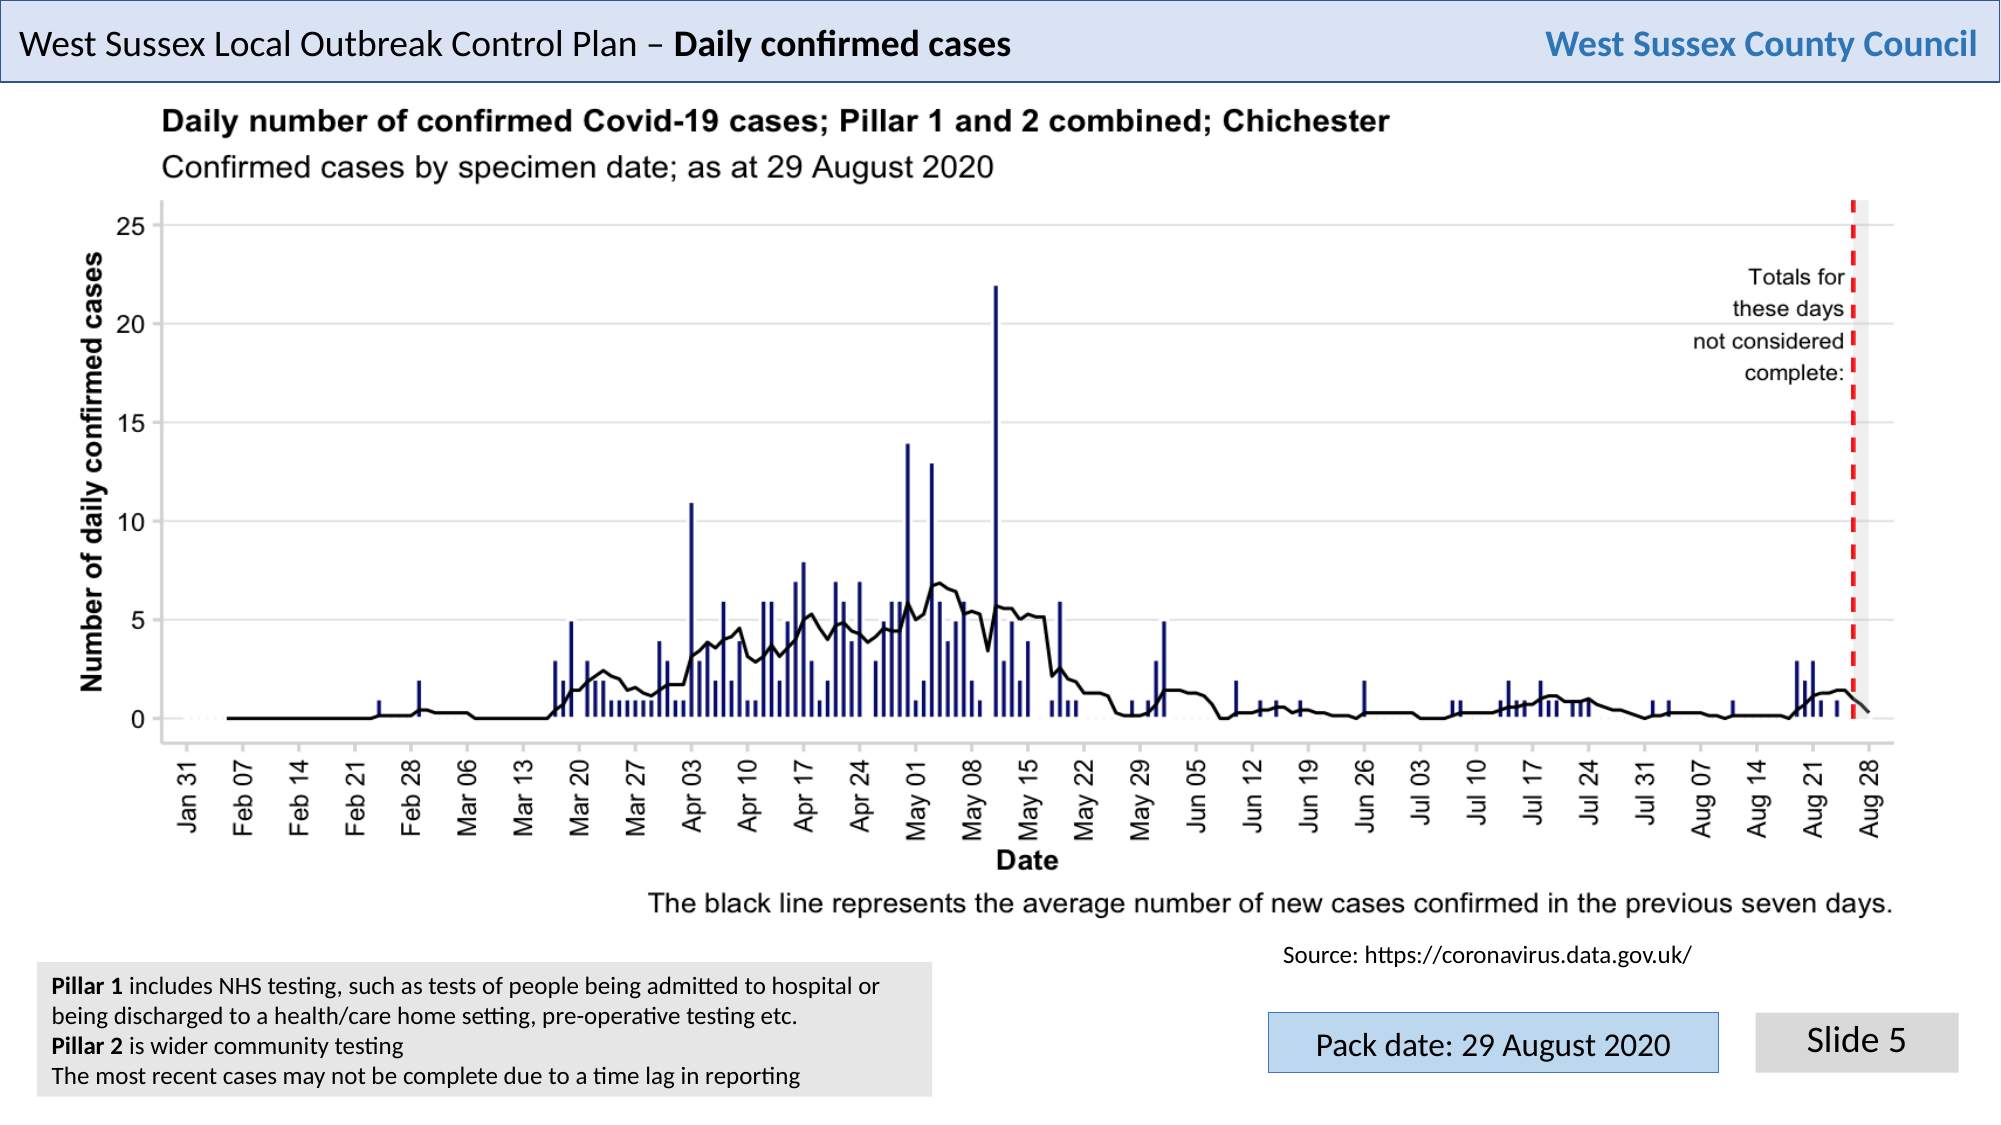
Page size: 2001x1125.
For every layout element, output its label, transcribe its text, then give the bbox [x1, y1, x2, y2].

list Source: https://coronavirus.data.gov.uk/ [1268, 935, 1912, 995]
list Slide 5 [1755, 1012, 1959, 1073]
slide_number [1268, 1012, 1719, 1073]
picture [63, 91, 1912, 935]
